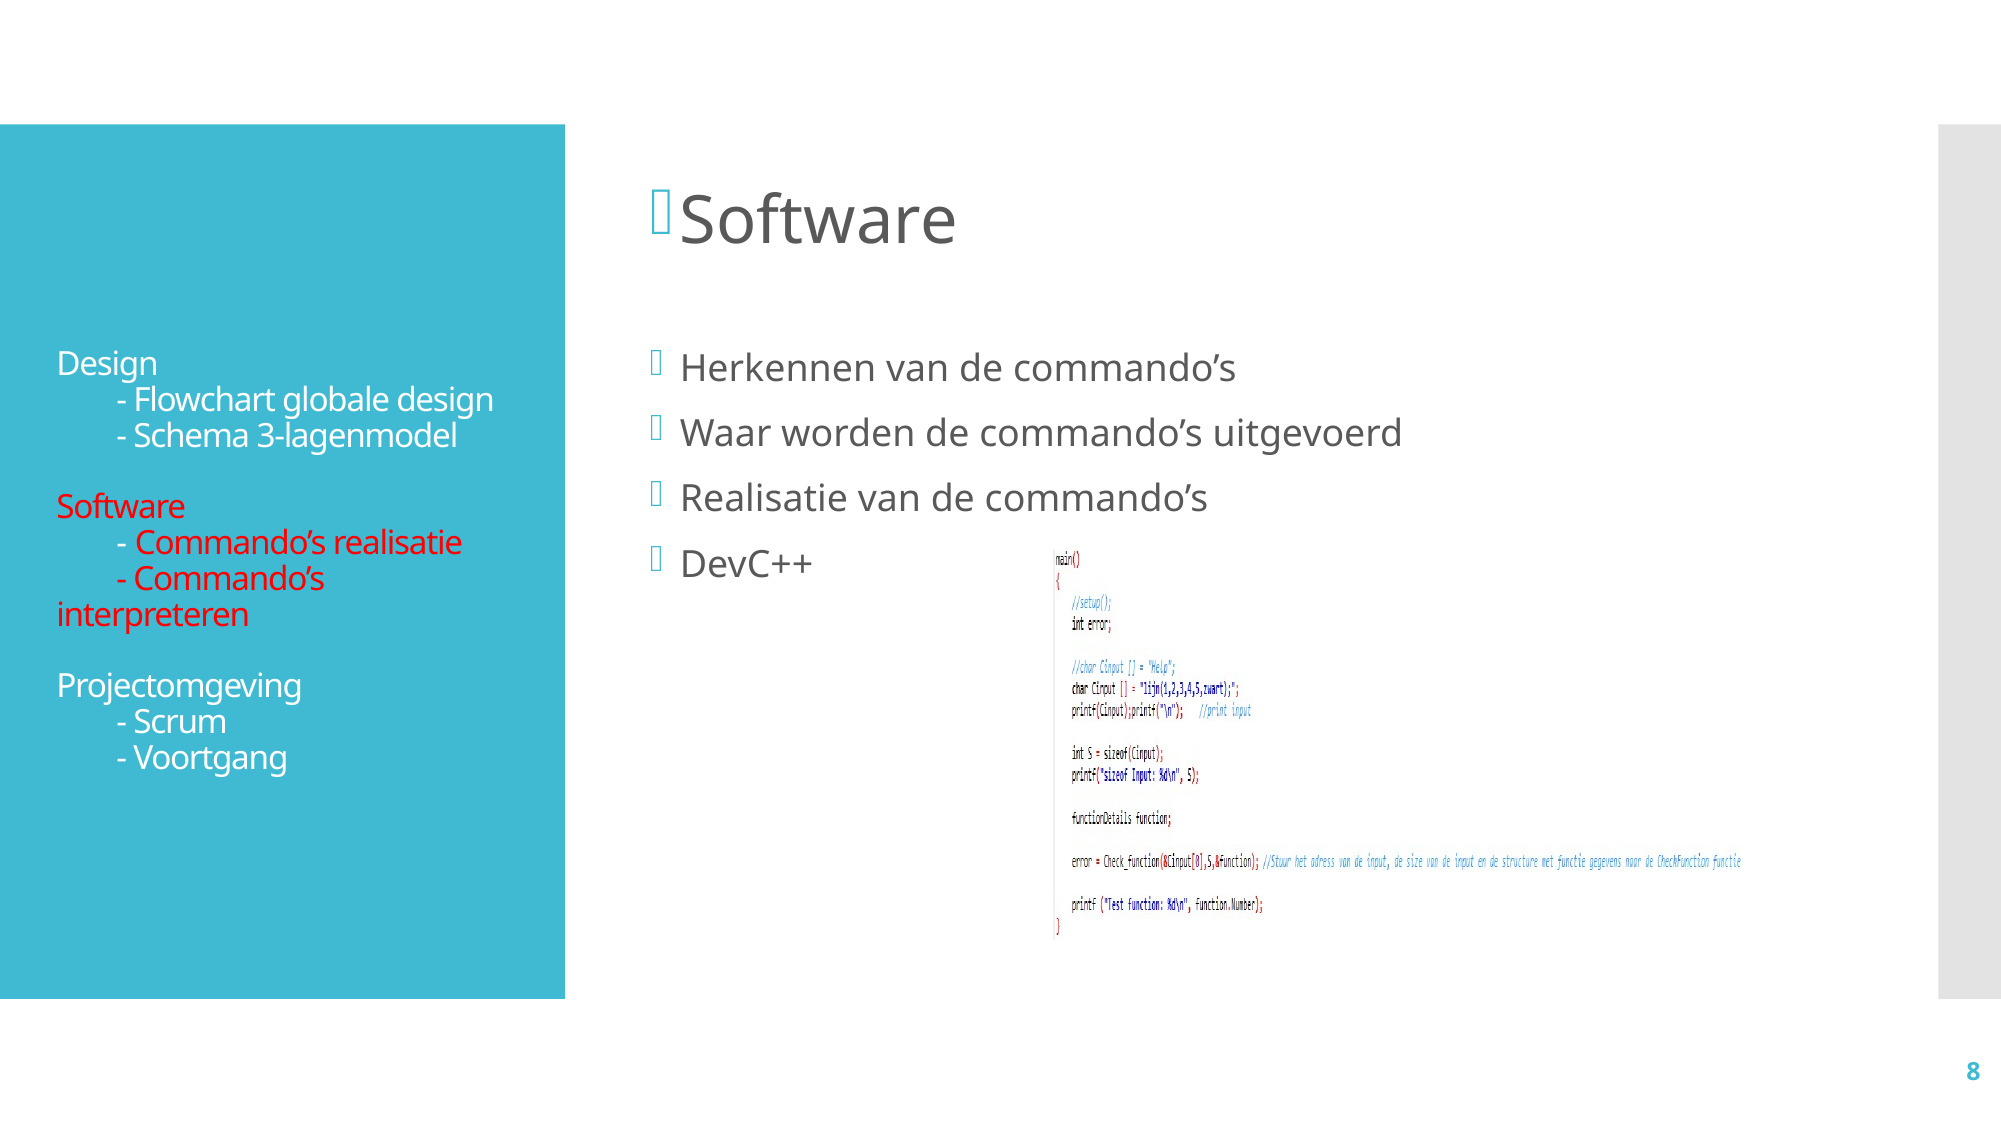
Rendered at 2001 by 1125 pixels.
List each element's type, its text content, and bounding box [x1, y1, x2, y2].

slide_number 8 [1744, 1042, 1996, 1103]
title Design - Flowchart globale design - Schema 3-lagenmodel Software - Commando’s realisatie - Commando’s interpreteren Projectomgeving - Scrum - Voortgang [41, 184, 525, 940]
list Software Herkennen van de commando’s Waar worden de commando’s uitgevoerd Realisatie van de commando’s DevC++ [634, 141, 1835, 982]
picture [1053, 550, 1745, 940]
